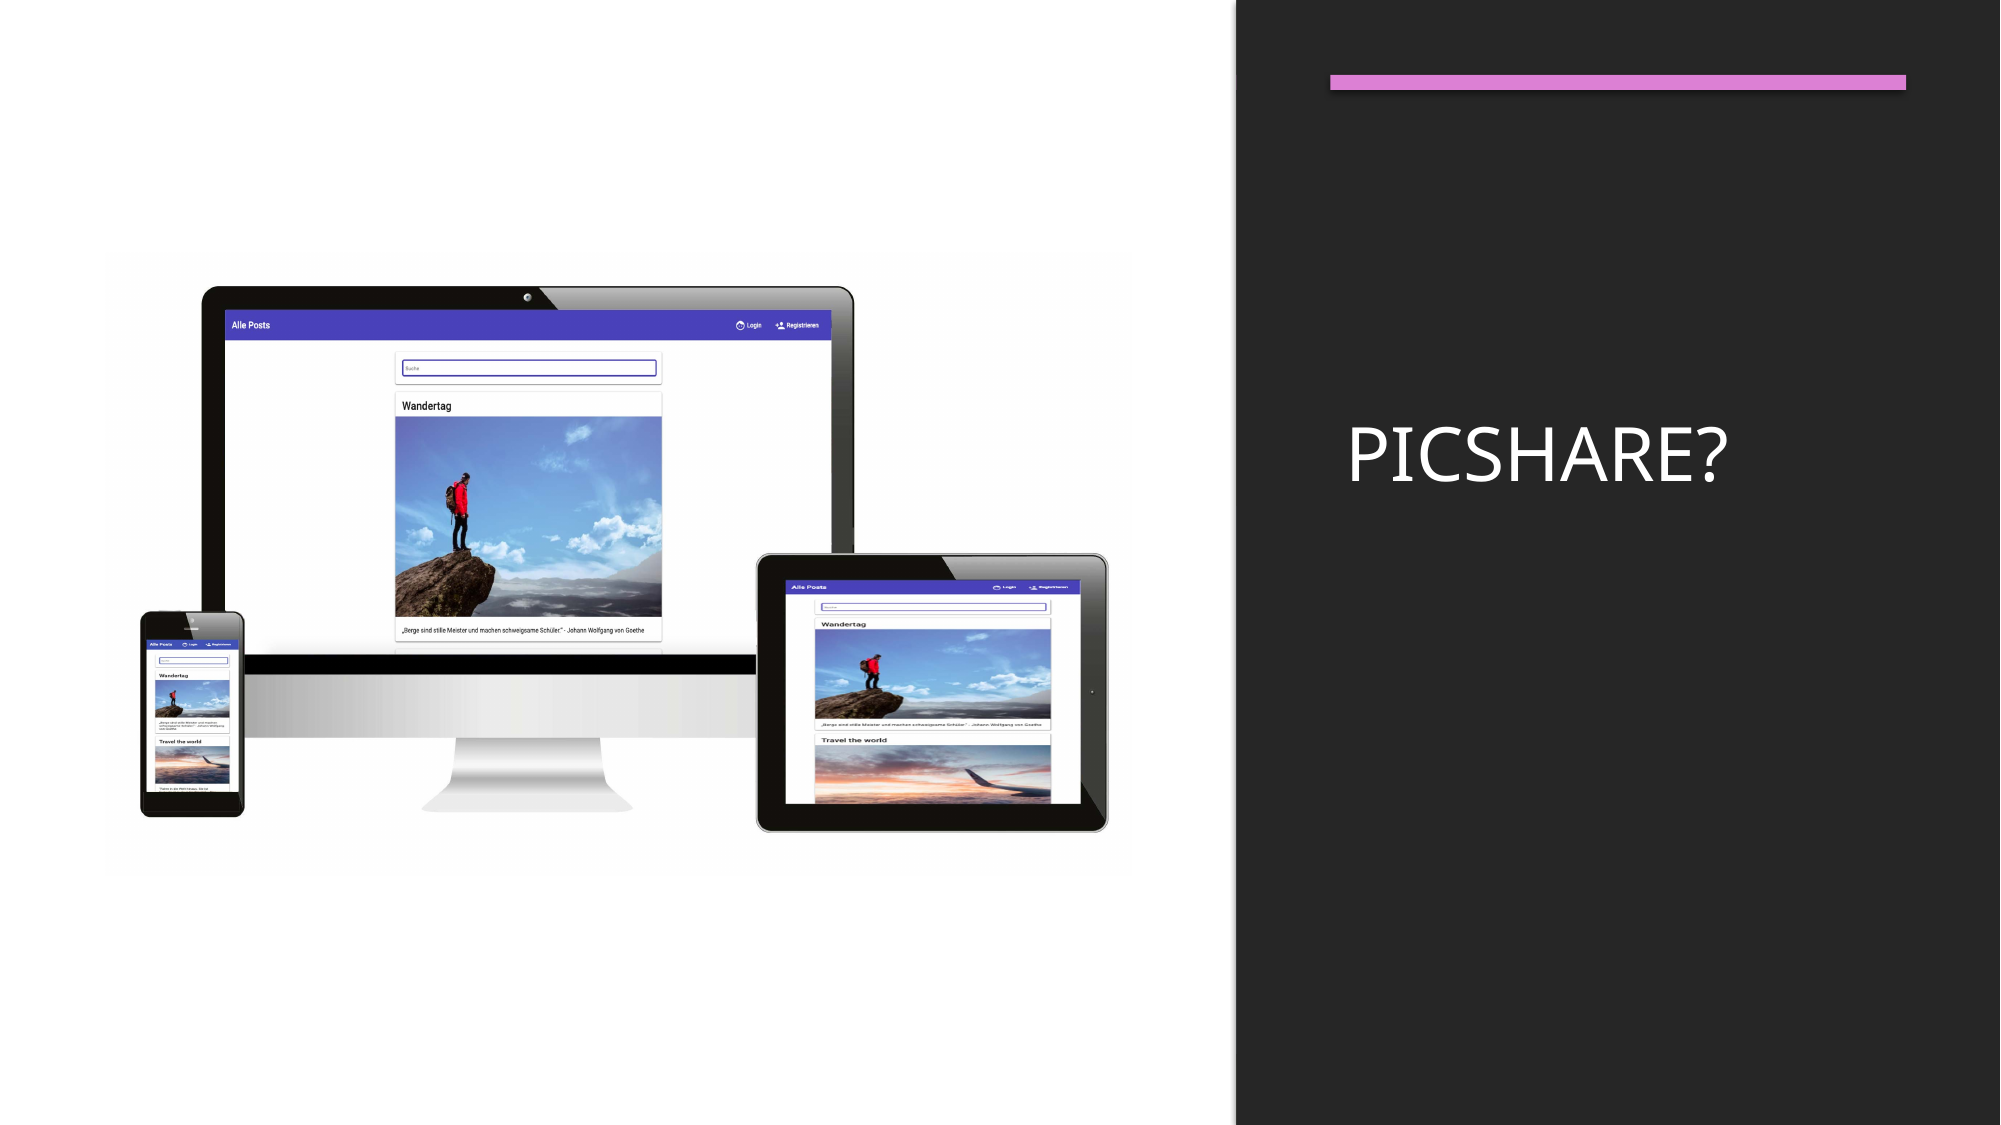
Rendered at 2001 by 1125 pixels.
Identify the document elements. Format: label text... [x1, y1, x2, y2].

text_box [0, 0, 1233, 1125]
picture [104, 251, 1132, 877]
text_box [1235, 0, 2000, 1125]
title PicShare? [1330, 141, 1907, 762]
text_box [1329, 74, 1907, 91]
